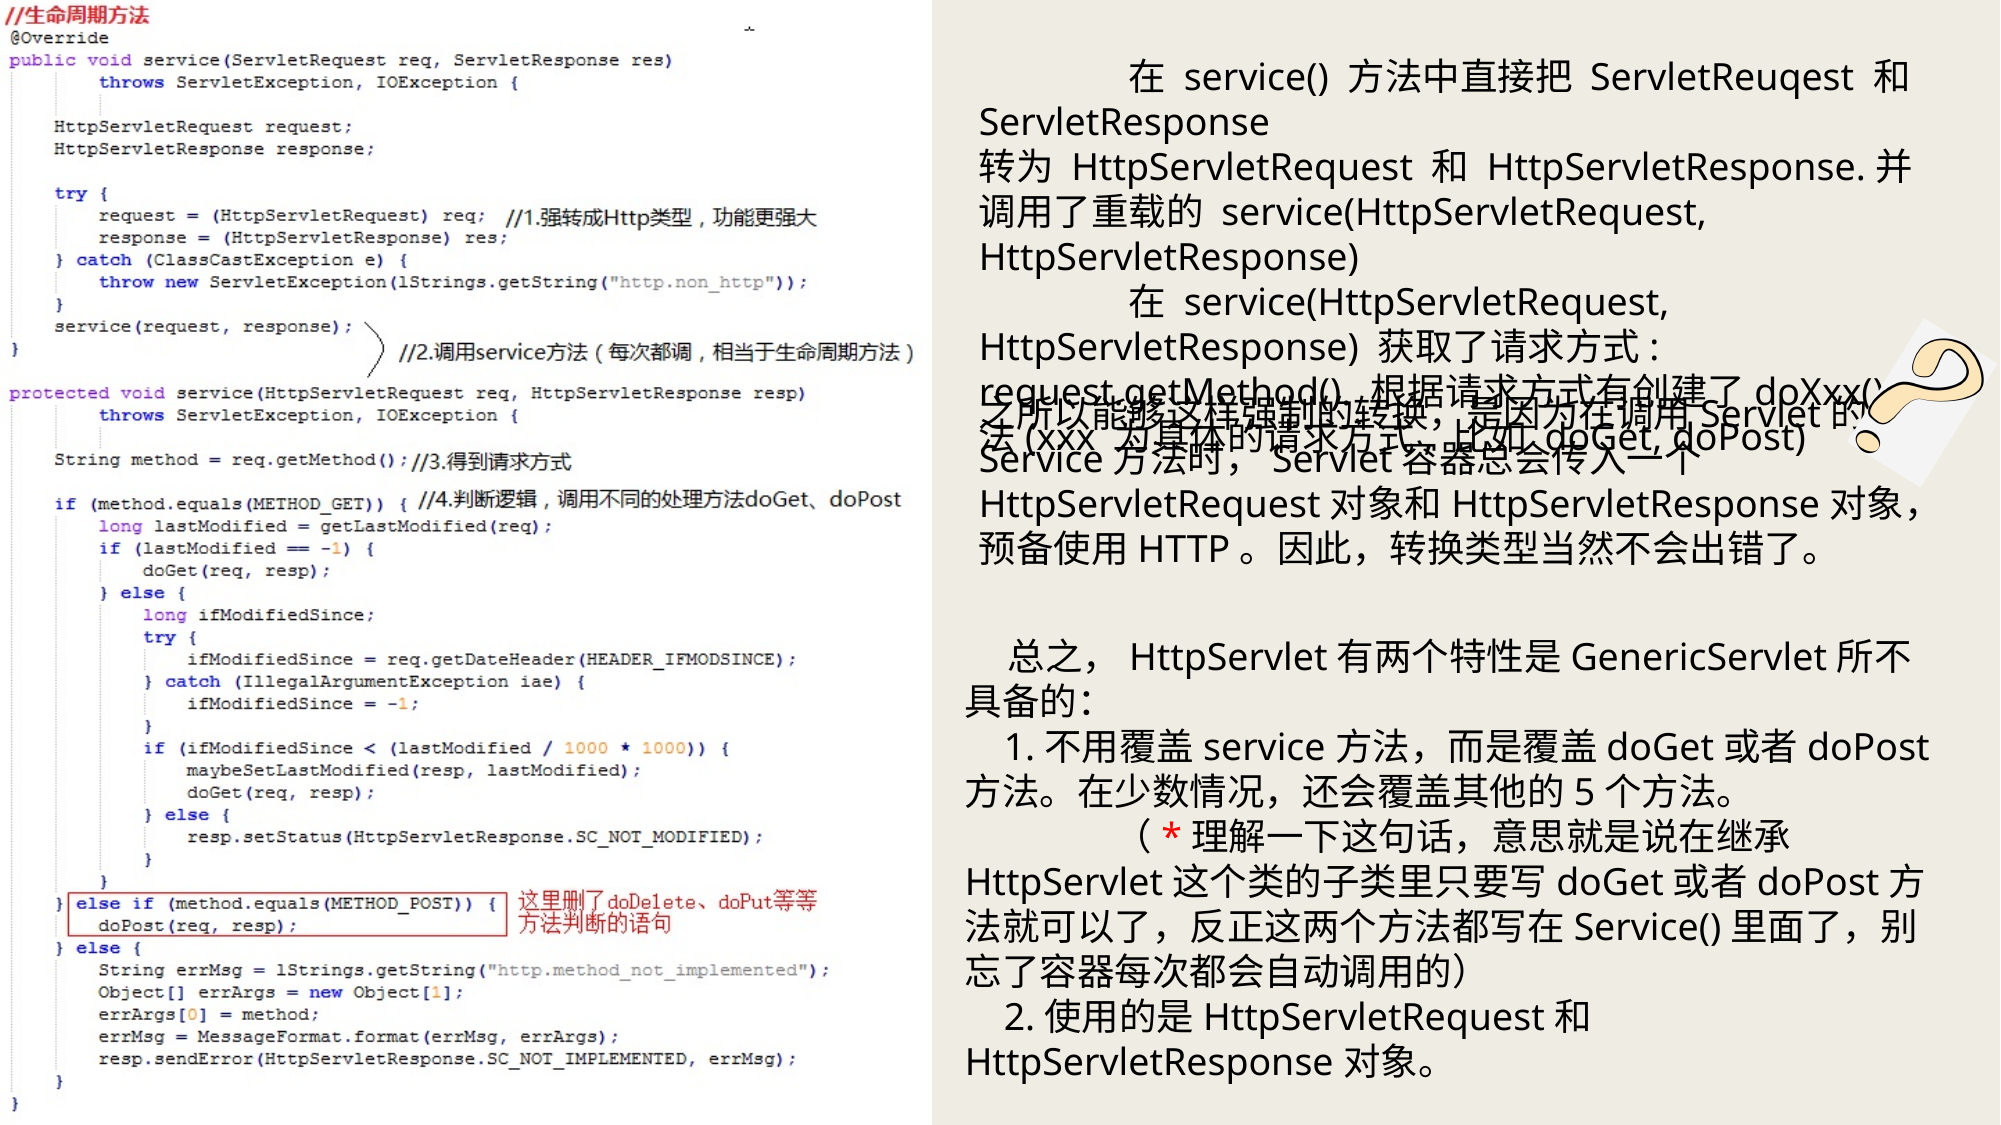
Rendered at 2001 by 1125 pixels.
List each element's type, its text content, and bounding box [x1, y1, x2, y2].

text_box 之所以能够这样强制的转换，是因为在调用Servlet的Service方法时，Servlet容器总会传入一个HttpServletRequest对象和HttpServletResponse对象，预备使用HTTP。因此，转换类型当然不会出错了。 [964, 382, 1964, 577]
picture [1848, 319, 1996, 486]
text_box 总之，HttpServlet有两个特性是GenericServlet所不具备的： 1.不用覆盖service方法，而是覆盖doGet或者doPost方法。在少数情况，还会覆盖其他的5个方法。 （*理解一下这句话，意思就是说在继承HttpServlet这个类的子类里只要写doGet或者doPost方法就可以了，反正这两个方法都写在Service()里面了，别忘了容器每次都会自动调用的） 2.使用的是HttpServletRequest和HttpServletResponse对象。 [950, 625, 1950, 1091]
picture [0, 0, 932, 1125]
text_box 在 service() 方法中直接把 ServletReuqest 和 ServletResponse 转为 HttpServletRequest 和 HttpServletResponse.并调用了重载的 service(HttpServletRequest, HttpServletResponse) 在 service(HttpServletRequest, HttpServletResponse) 获取了请求方式: request.getMethod(). 根据请求方式有创建了doXxx() 方法(xxx 为具体的请求方式, 比如 doGet, doPost) [964, 45, 1964, 382]
